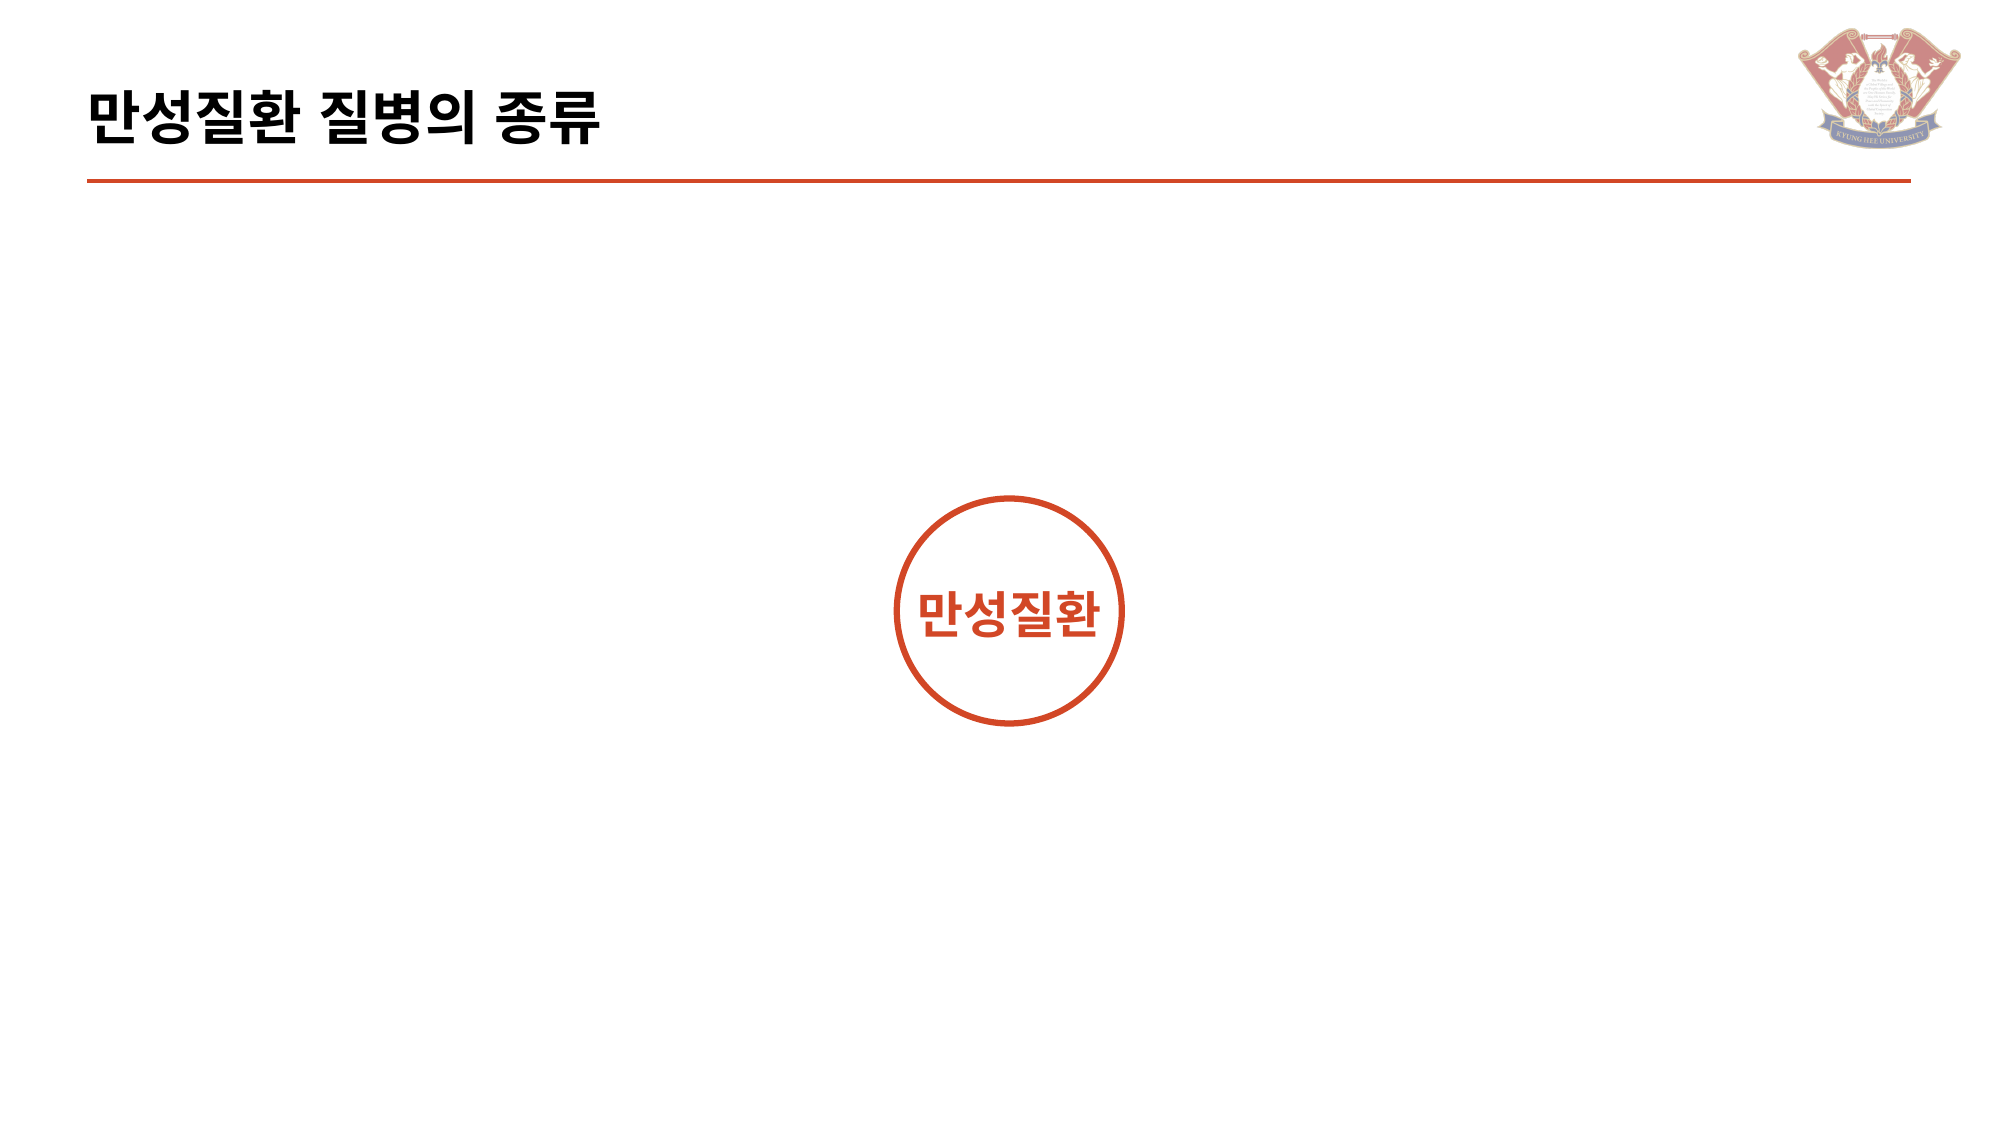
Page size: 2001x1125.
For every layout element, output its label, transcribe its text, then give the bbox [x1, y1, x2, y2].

picture [1798, 28, 1961, 149]
text_box [901, 497, 1117, 575]
text_box 만성질환 [885, 575, 1134, 651]
title 만성질환 질병의 종류 [72, 68, 1574, 173]
text_box [903, 651, 1116, 725]
